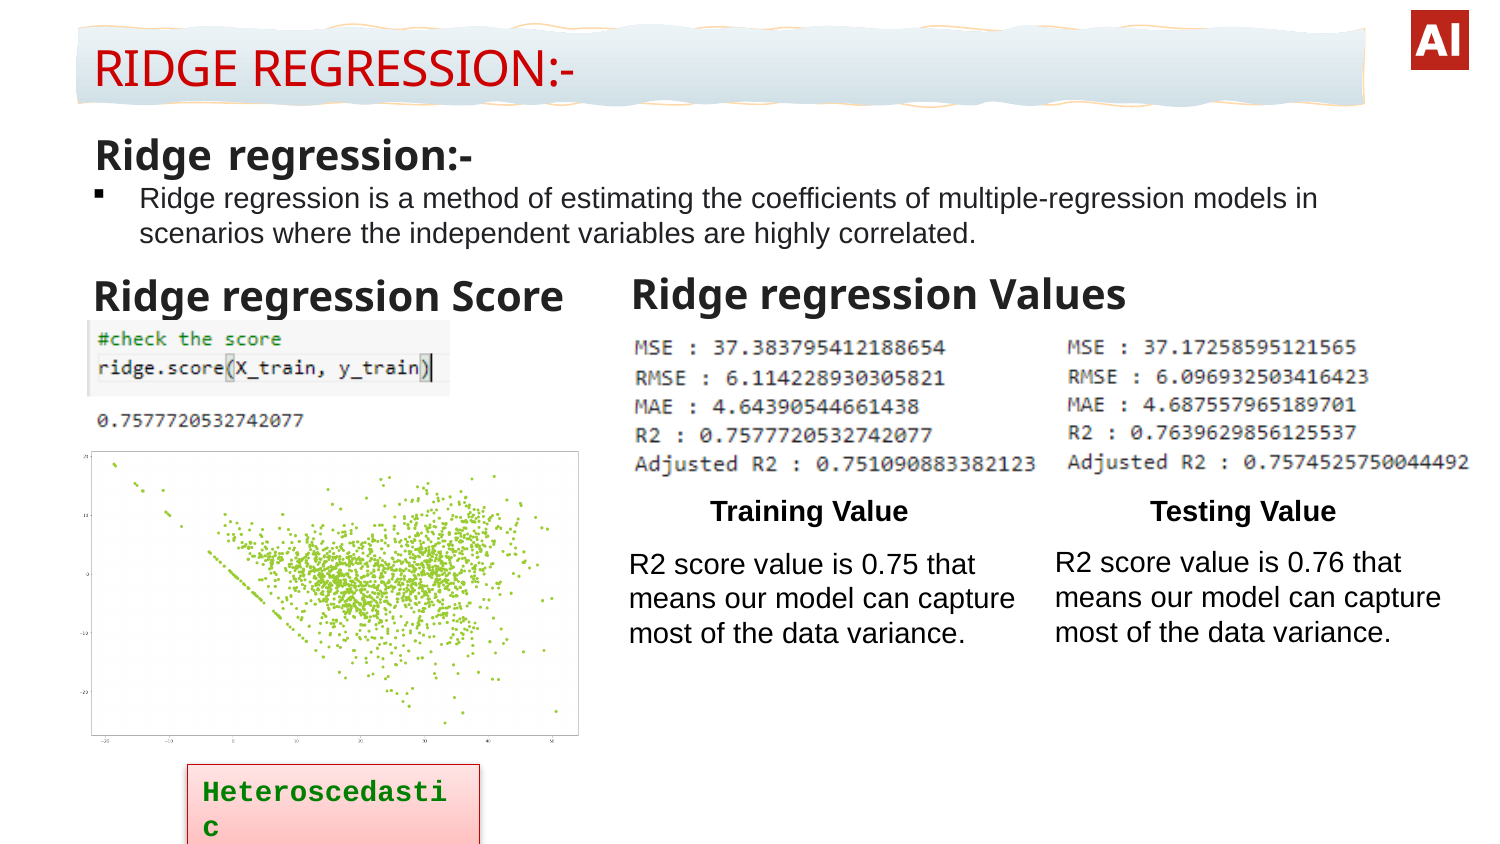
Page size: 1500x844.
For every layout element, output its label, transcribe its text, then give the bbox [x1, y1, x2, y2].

text_box Heteroscedastic [187, 764, 480, 844]
text_box Ridge regression Score [76, 249, 617, 394]
picture [1411, 10, 1469, 70]
text_box Testing Value [1135, 493, 1365, 535]
picture [629, 329, 1040, 484]
text_box Training Value [695, 492, 955, 535]
text_box R2 score value is 0.76 that means our model can capture most of the data variance. [1040, 536, 1473, 656]
text_box Ridge regression:- [77, 86, 707, 172]
picture [76, 320, 582, 746]
text_box RIDGE REGRESSION:- [75, 22, 1366, 108]
text_box Ridge regression is a method of estimating the coefficients of multiple-regression models in scenarios where the independent variables are highly correlated. [77, 172, 1423, 258]
text_box Ridge regression Values [614, 248, 1220, 393]
text_box R2 score value is 0.75 that means our model can capture most of the data variance. [613, 537, 1047, 658]
picture [1062, 330, 1473, 485]
